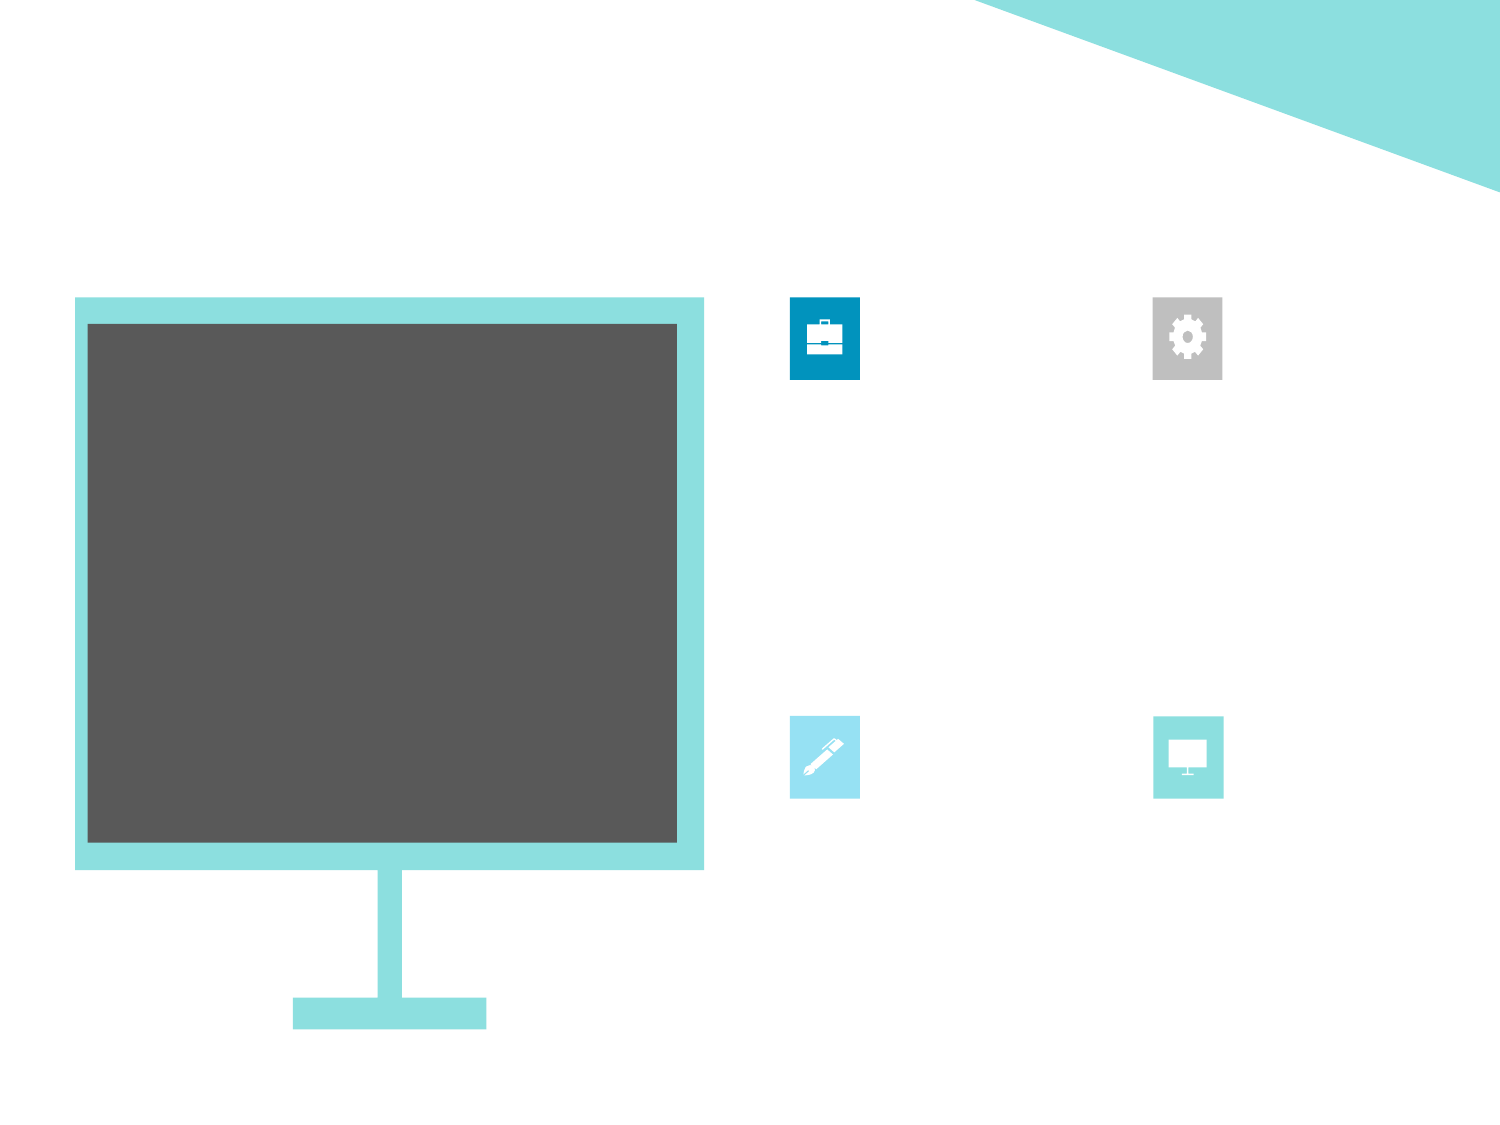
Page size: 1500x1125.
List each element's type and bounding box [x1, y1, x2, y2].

text_box [75, 297, 1224, 1030]
text_box [974, 0, 1500, 194]
